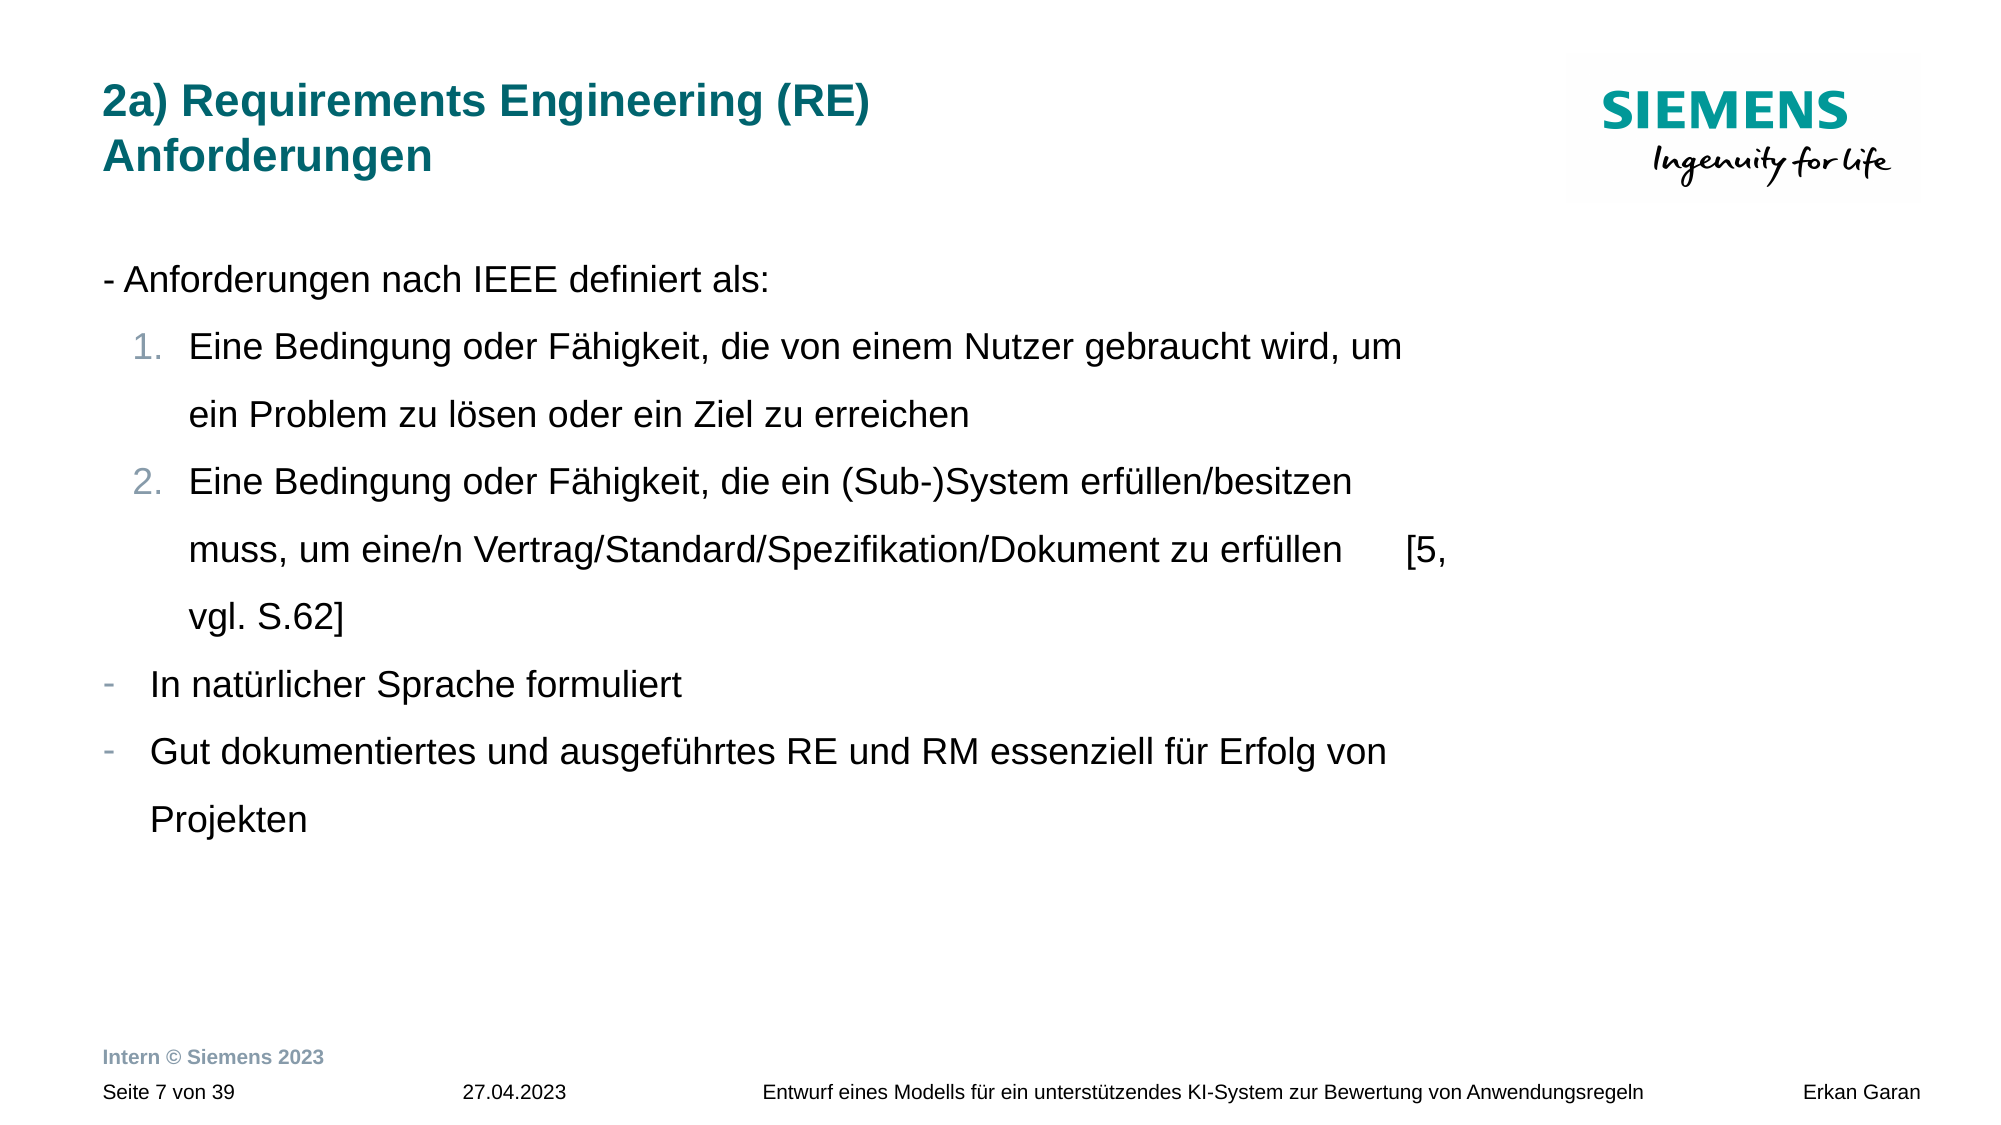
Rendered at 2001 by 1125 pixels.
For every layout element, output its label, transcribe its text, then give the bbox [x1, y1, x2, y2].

title 2a) Requirements Engineering (RE) Anforderungen [0, 0, 2000, 233]
list - Anforderungen nach IEEE definiert als: Eine Bedingung oder Fähigkeit, die von einem Nutzer gebraucht wird, um ein Problem zu lösen oder ein Ziel zu erreichen Eine Bedingung oder Fähigkeit, die ein (Sub-)System erfüllen/besitzen muss, um eine/n Vertrag/Standard/Spezifikation/Dokument zu erfüllen [5, vgl. S.62] In natürlicher Sprache formuliert Gut dokumentiertes und ausgeführtes RE und RM essenziell für Erfolg von Projekten [102, 231, 1449, 1012]
